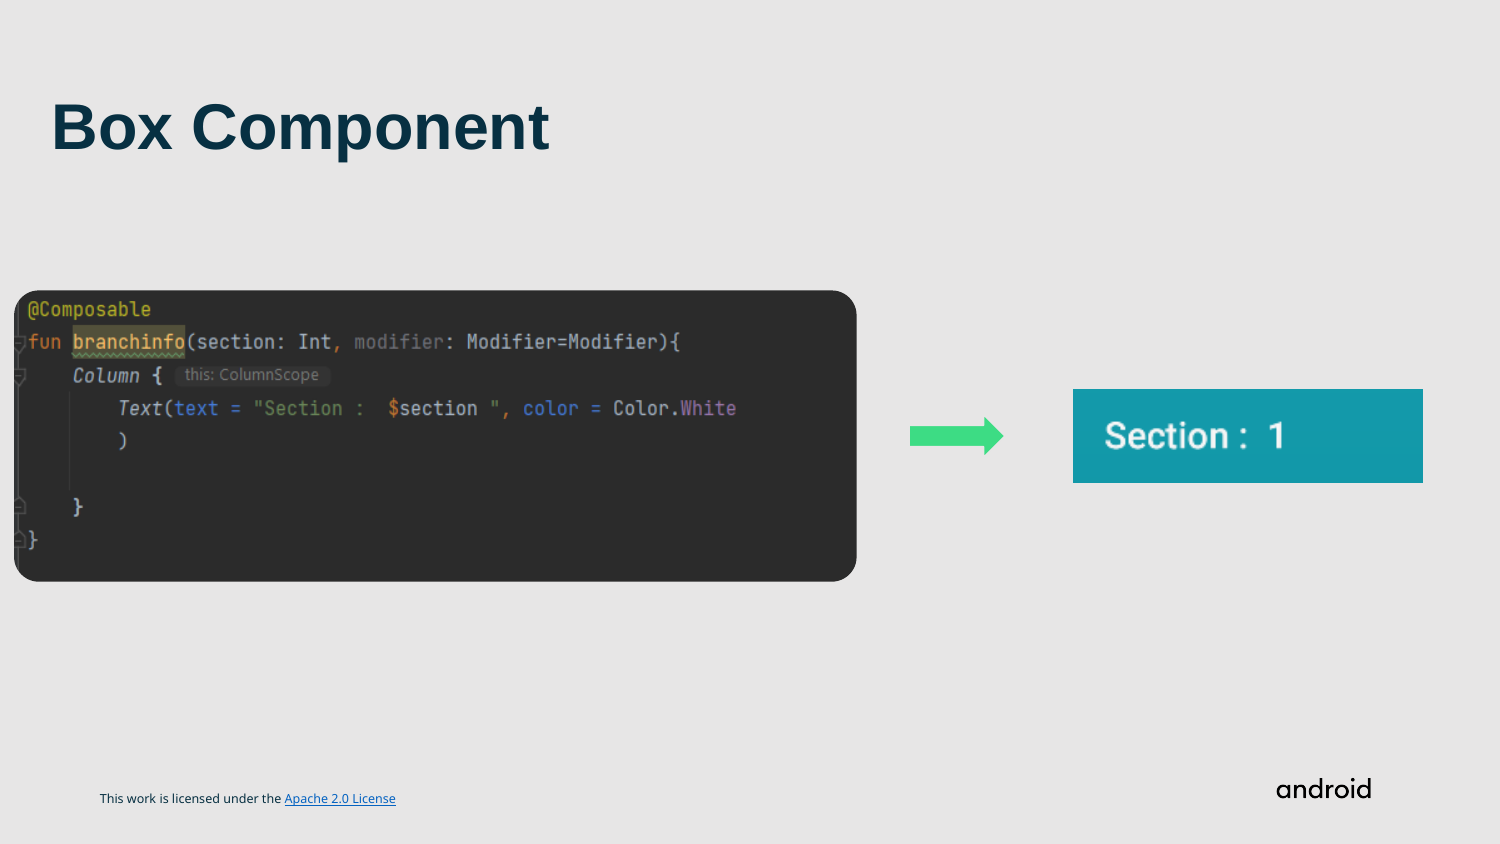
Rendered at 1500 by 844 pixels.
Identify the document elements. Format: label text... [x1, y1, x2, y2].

picture [1272, 771, 1376, 804]
title Box Component [36, 70, 1394, 151]
text_box [909, 414, 1006, 458]
picture [13, 290, 857, 582]
picture [1073, 389, 1424, 484]
